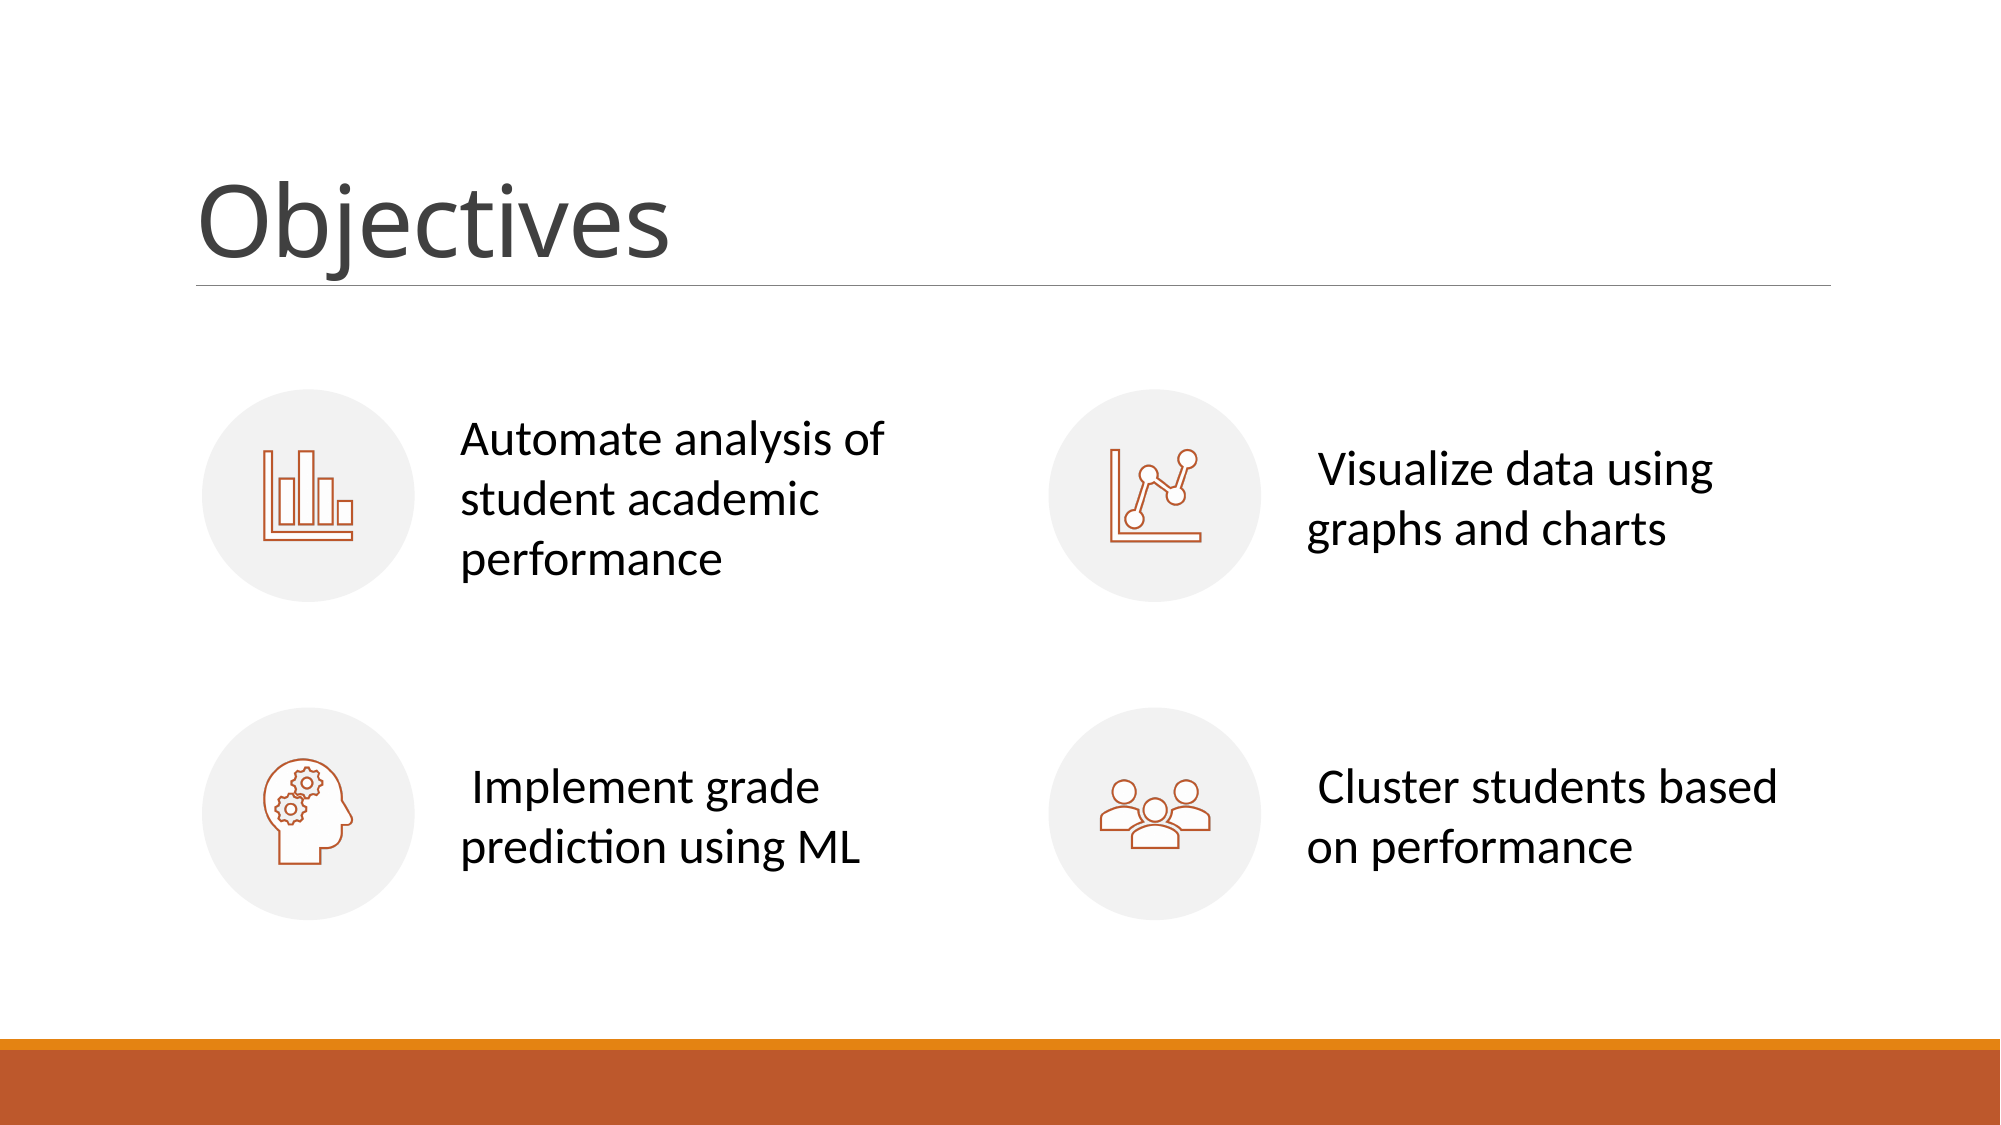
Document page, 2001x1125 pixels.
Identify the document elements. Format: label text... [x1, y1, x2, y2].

title Objectives [180, 47, 1830, 285]
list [179, 343, 1831, 966]
